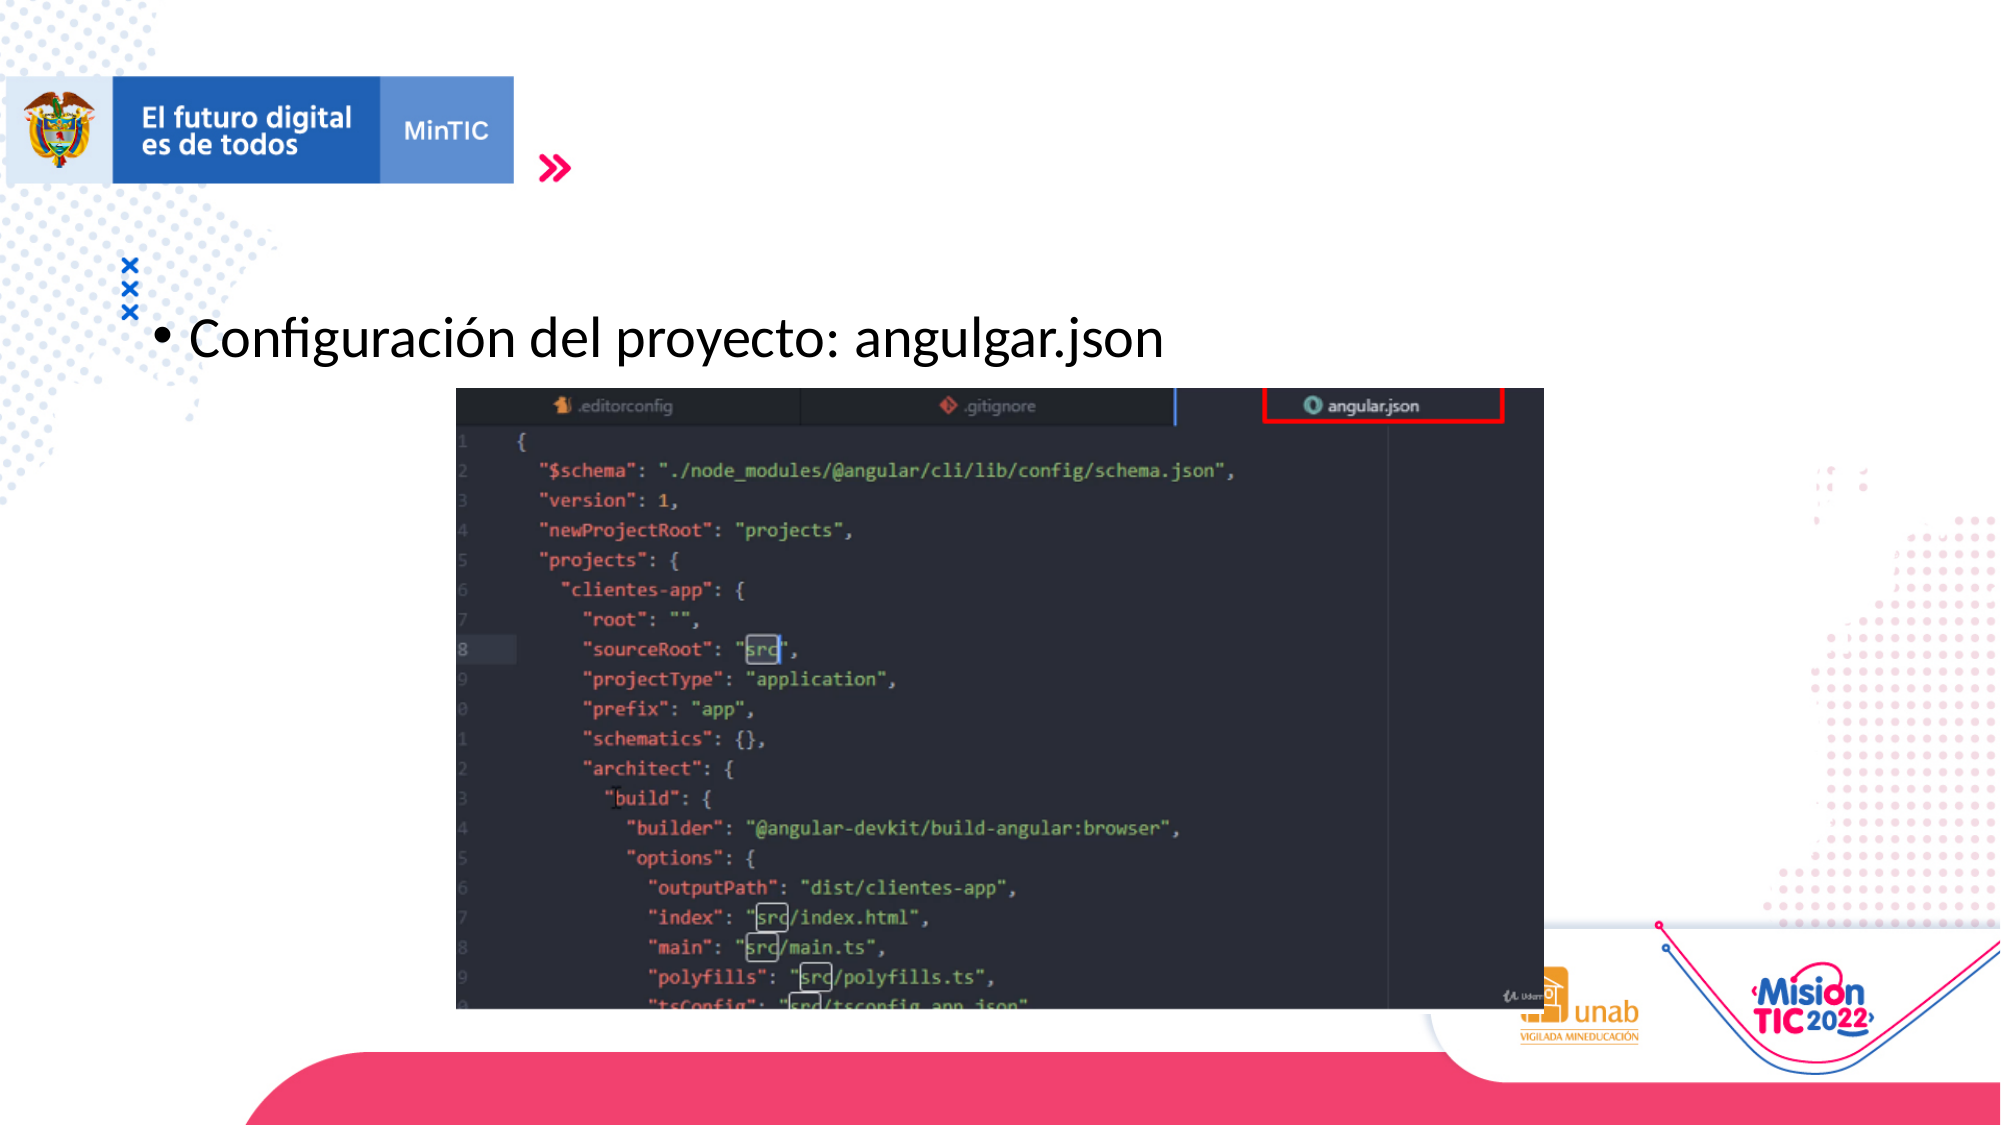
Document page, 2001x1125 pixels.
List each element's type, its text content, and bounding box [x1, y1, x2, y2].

picture [0, 0, 2001, 1125]
list Configuración del proyecto: angulgar.json [137, 299, 1863, 1014]
